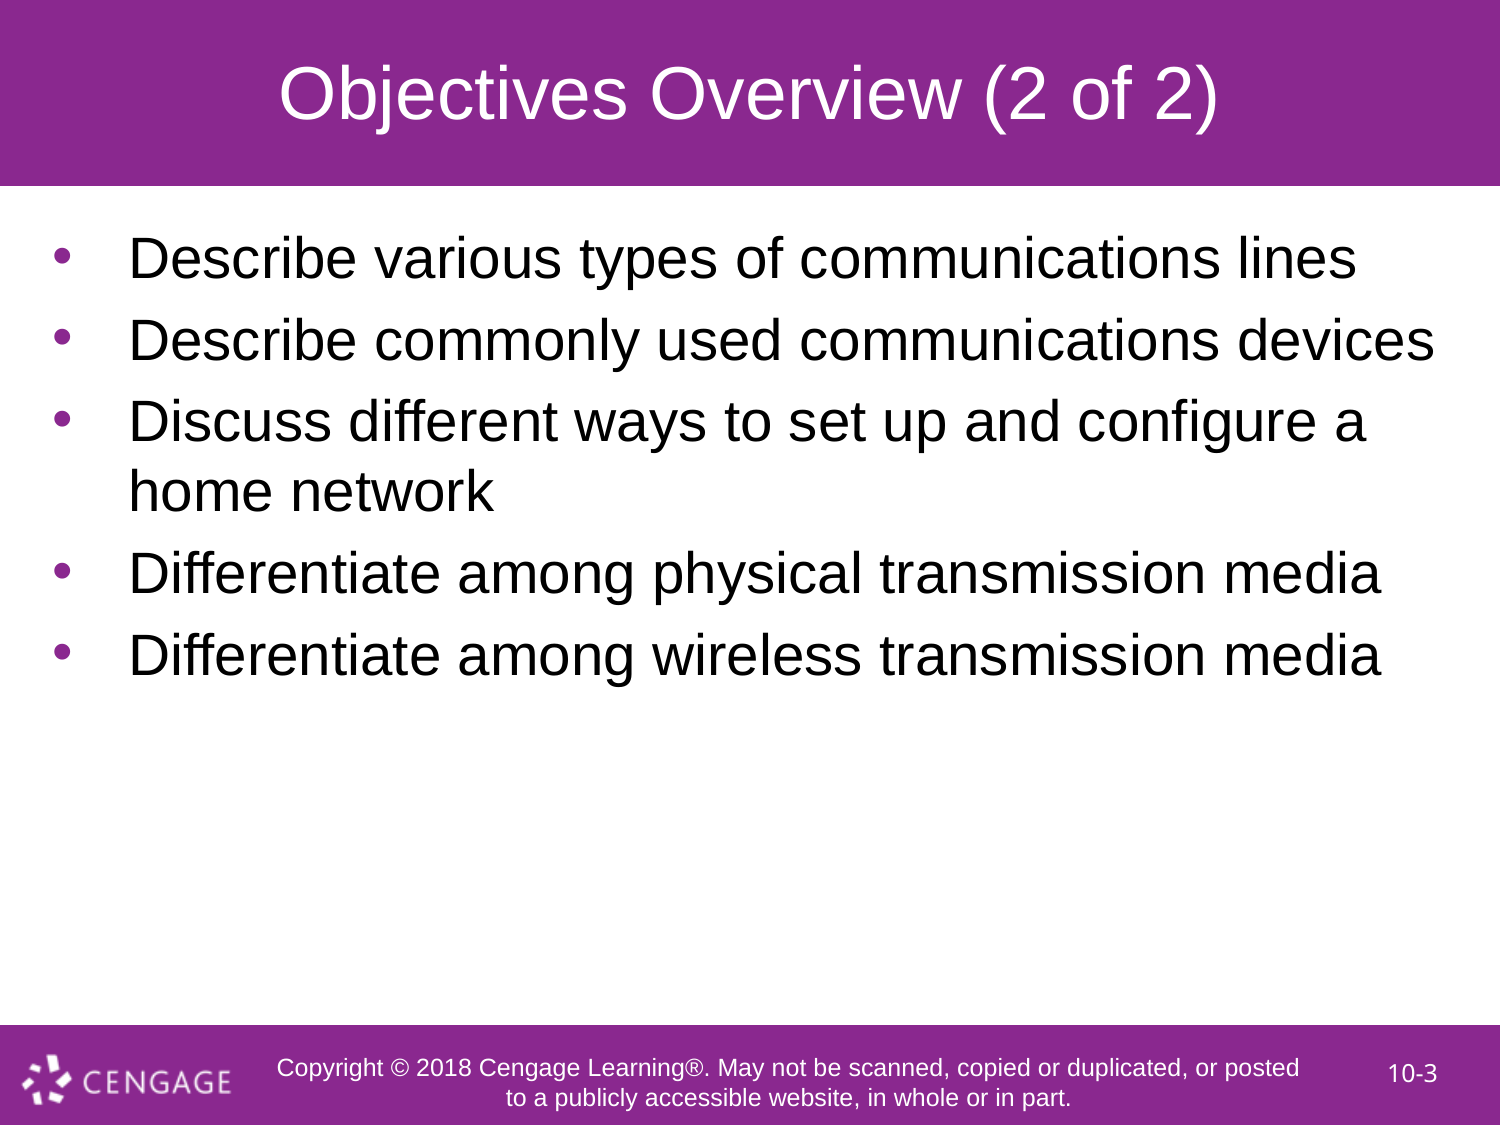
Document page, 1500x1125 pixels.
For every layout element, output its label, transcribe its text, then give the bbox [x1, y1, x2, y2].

picture [12, 1045, 236, 1113]
title Objectives Overview (2 of 2) [7, 4, 1493, 175]
list Describe various types of communications lines Describe commonly used communications devices Discuss different ways to set up and configure a home network Differentiate among physical transmission media Differentiate among wireless transmission media [37, 212, 1475, 1005]
